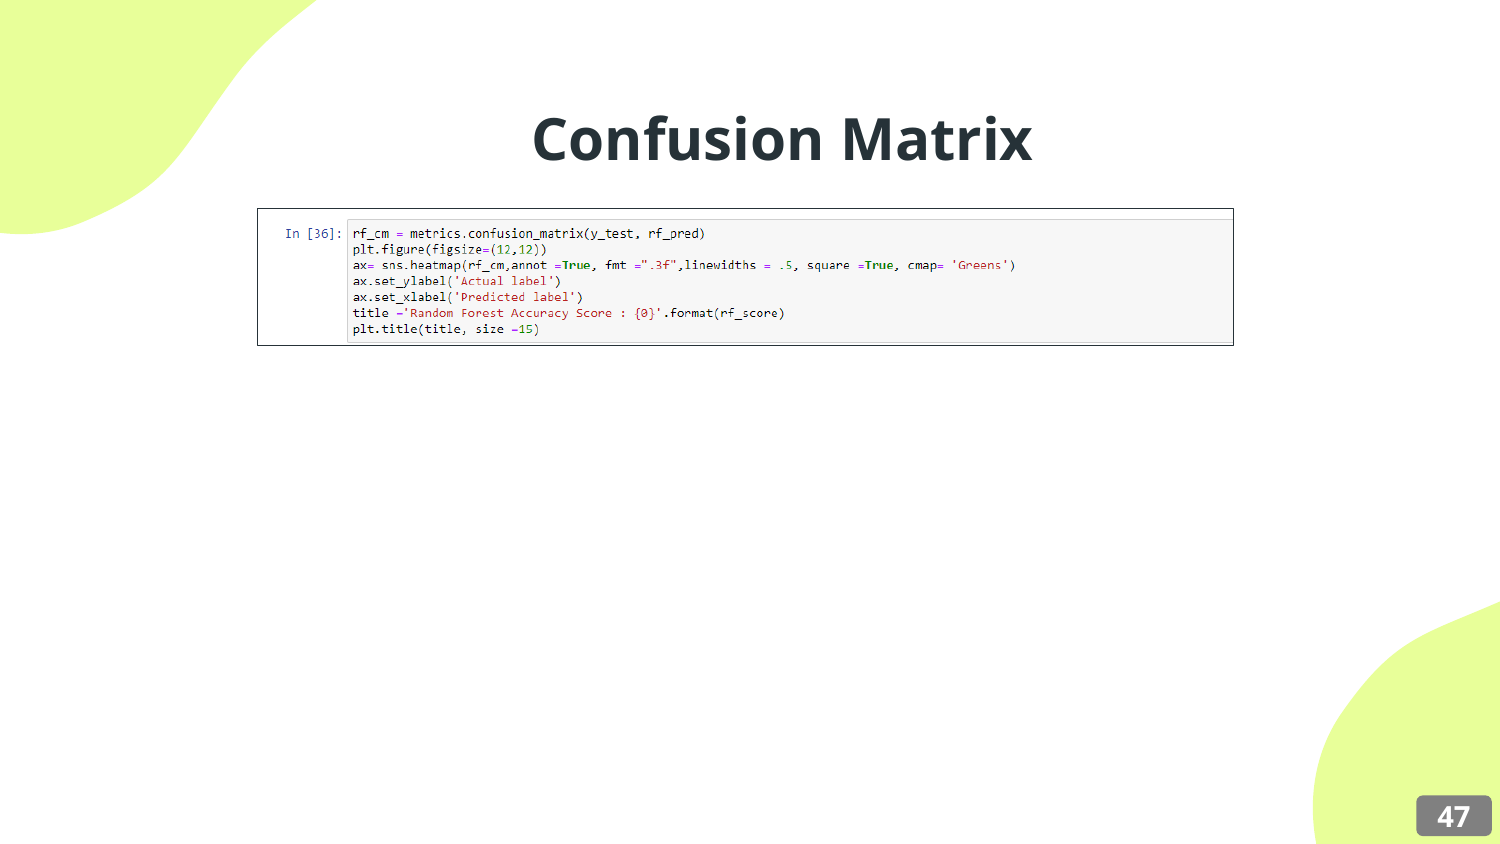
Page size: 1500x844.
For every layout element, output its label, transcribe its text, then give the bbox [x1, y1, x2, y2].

picture [257, 207, 1233, 345]
text_box 47 [1414, 793, 1495, 839]
title Confusion Matrix [0, 21, 1500, 218]
